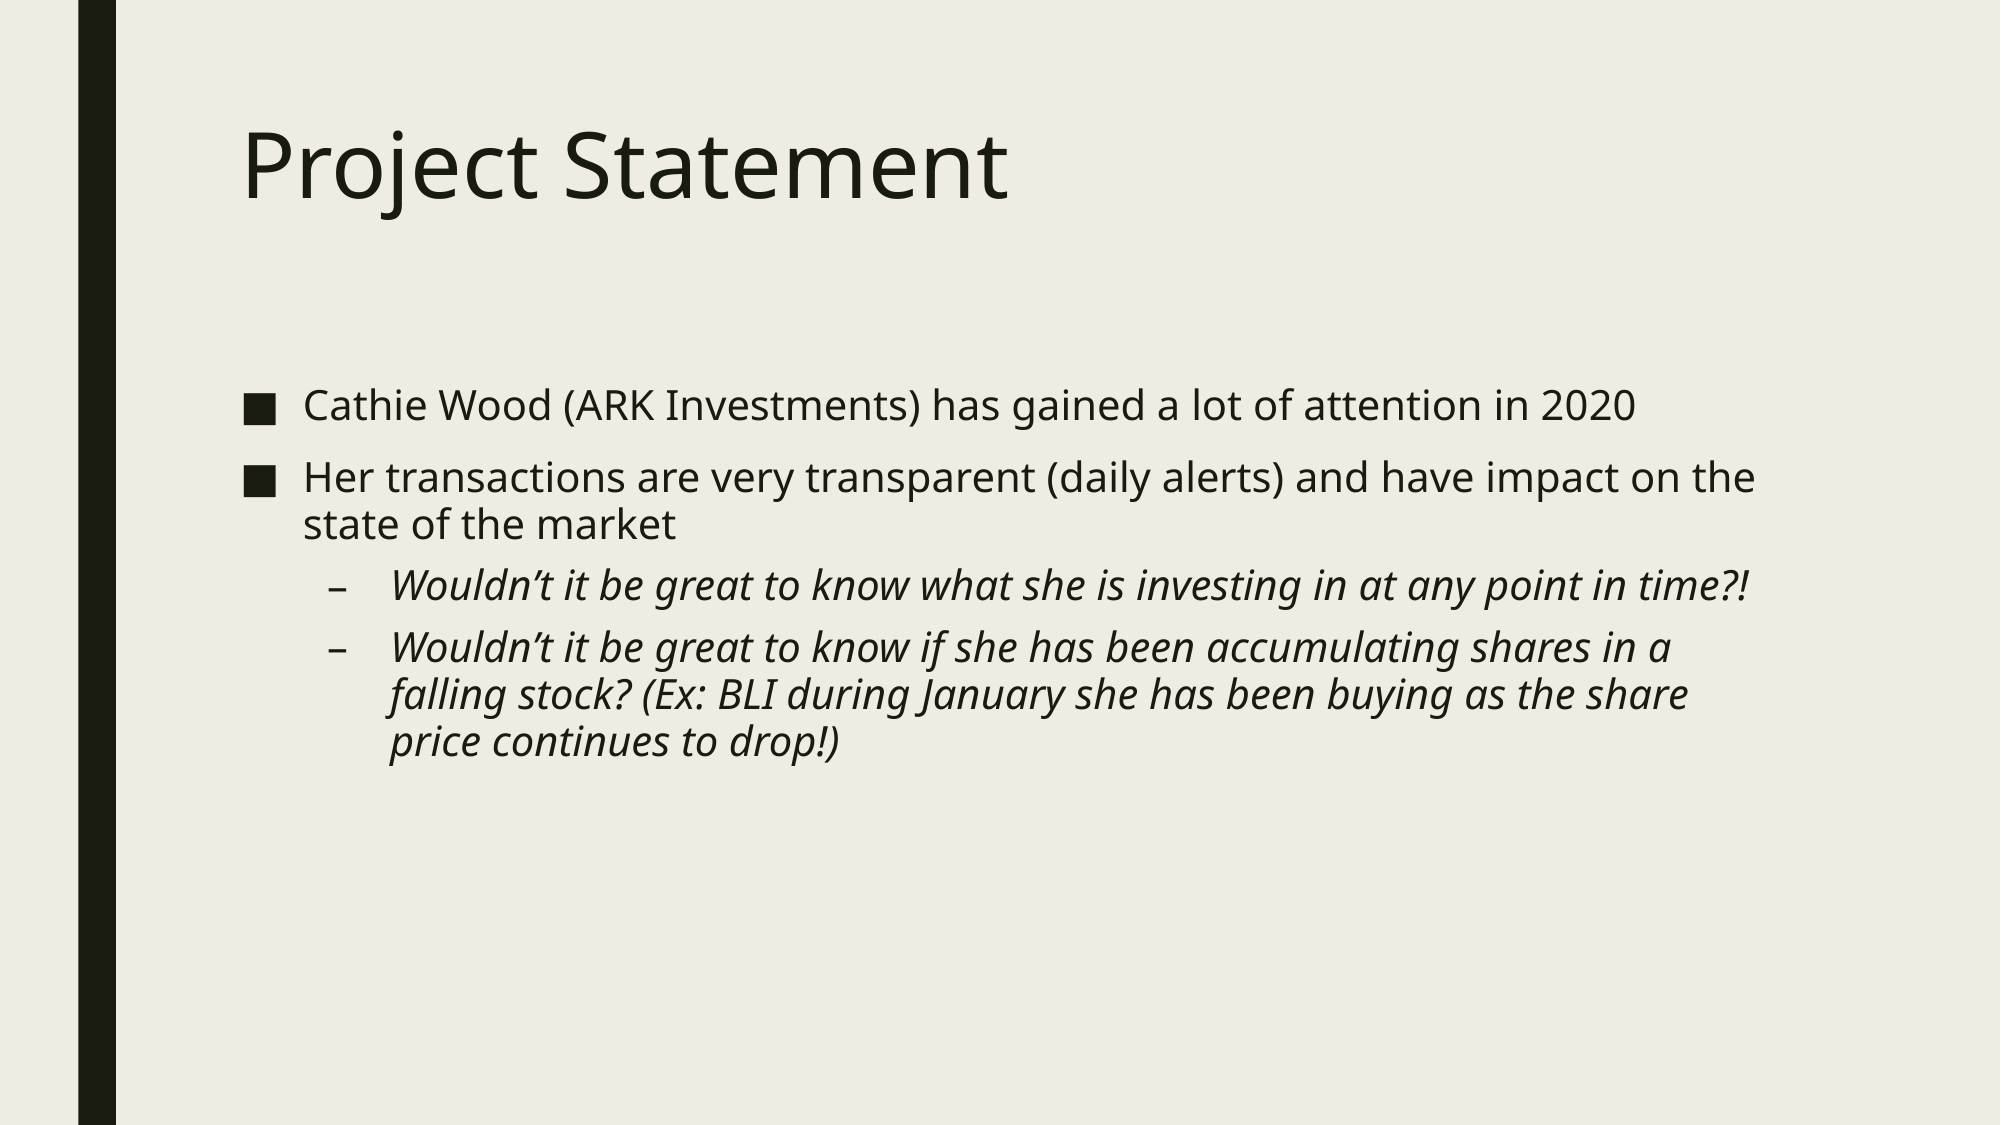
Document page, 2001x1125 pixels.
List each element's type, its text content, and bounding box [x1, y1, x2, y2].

title Project Statement [225, 112, 1800, 357]
list Cathie Wood (ARK Investments) has gained a lot of attention in 2020 Her transactions are very transparent (daily alerts) and have impact on the state of the market Wouldn’t it be great to know what she is investing in at any point in time?! Wouldn’t it be great to know if she has been accumulating shares in a falling stock? (Ex: BLI during January she has been buying as the share price continues to drop!) [225, 375, 1800, 963]
